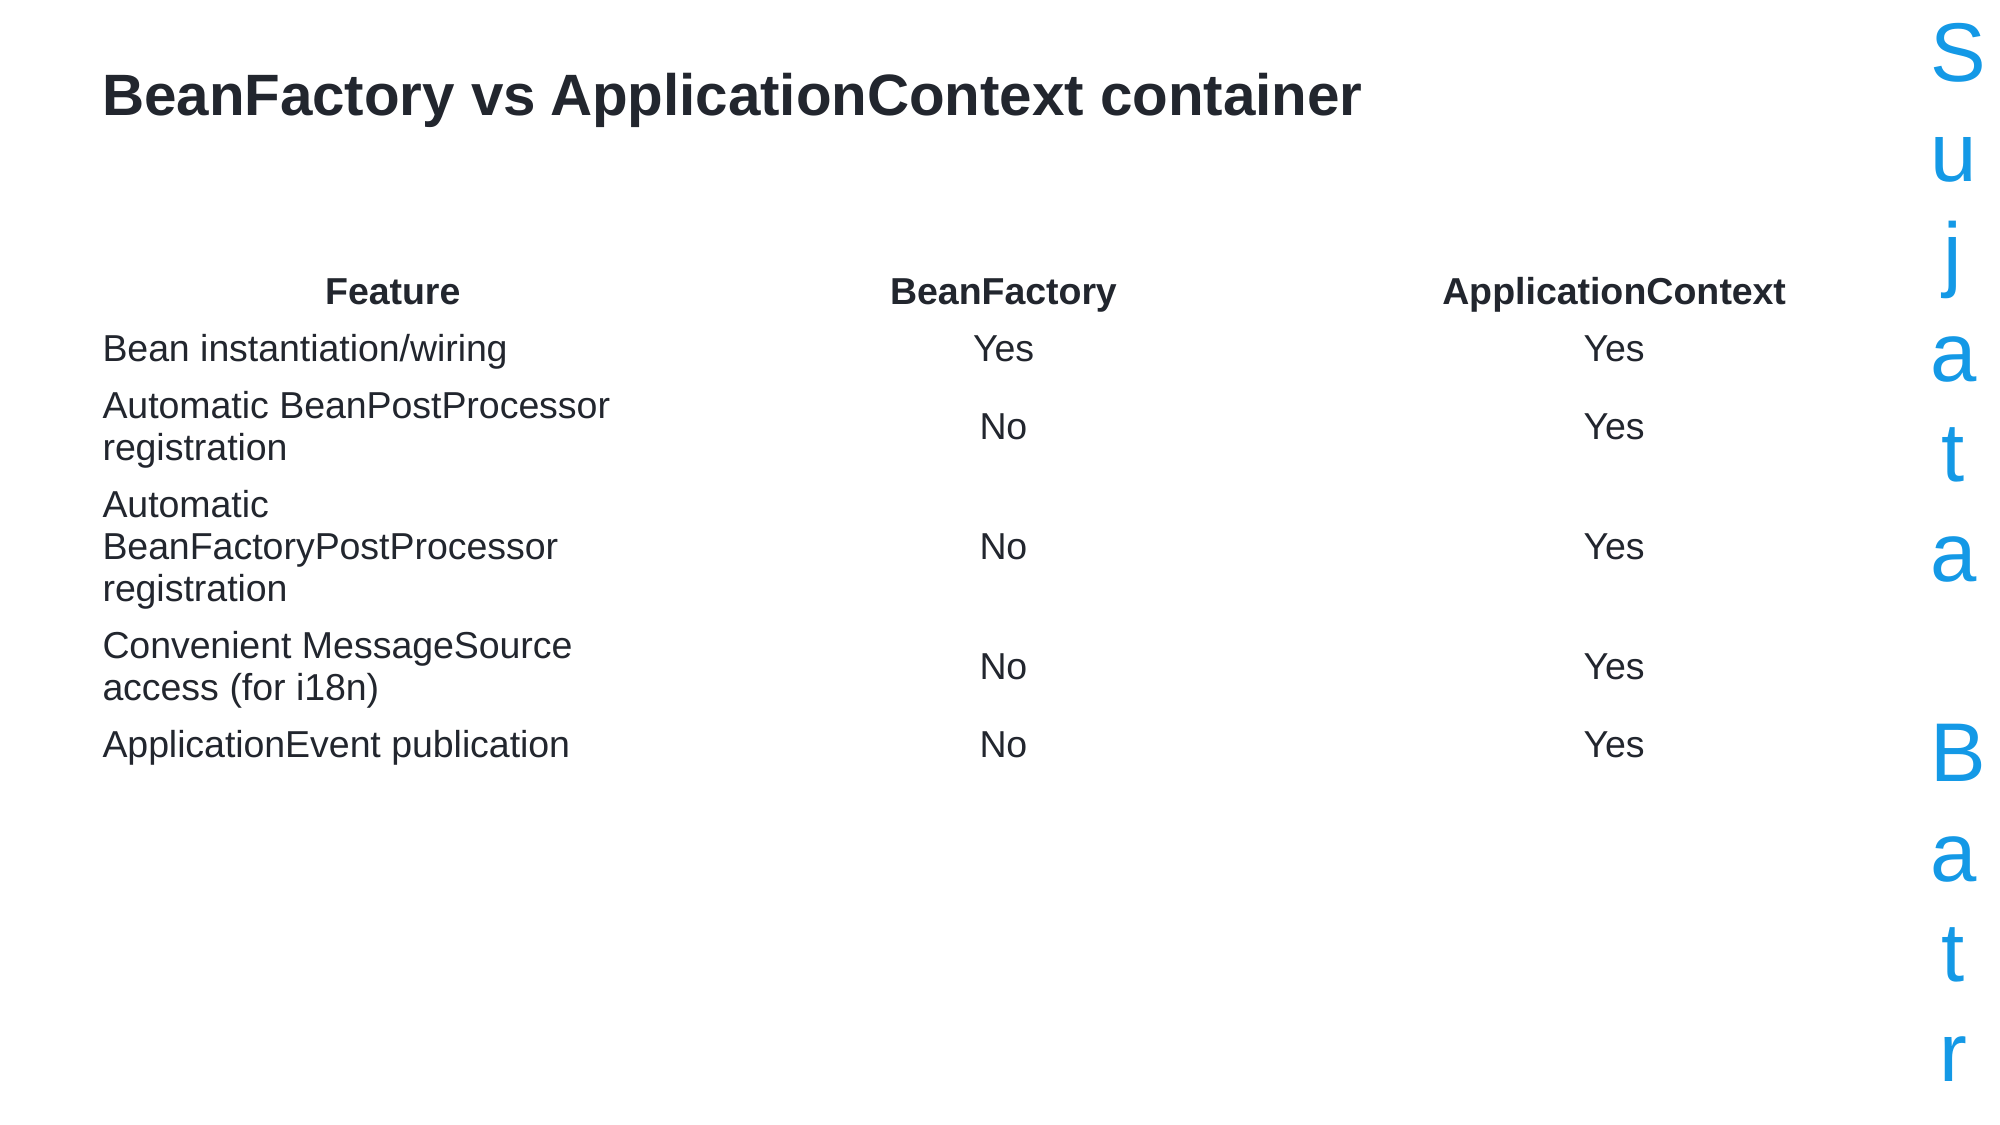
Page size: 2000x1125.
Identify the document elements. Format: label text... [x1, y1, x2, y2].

table_cell No [698, 476, 1309, 617]
text_box Sujata Batra [1915, 0, 1991, 1125]
table_cell No [698, 716, 1309, 773]
table_header BeanFactory [698, 262, 1309, 320]
table_cell Yes [1309, 476, 1915, 617]
table_header ApplicationContext [1309, 262, 1915, 320]
table_cell Yes [1309, 320, 1915, 377]
table_header Feature [88, 262, 698, 320]
text_box BeanFactory vs ApplicationContext container [87, 50, 1915, 163]
table_cell Yes [1309, 716, 1915, 773]
table_cell Automatic BeanPostProcessor registration [88, 377, 698, 476]
table_cell No [698, 377, 1309, 476]
table_cell No [698, 617, 1309, 716]
table_cell Bean instantiation/wiring [88, 320, 698, 377]
table_cell Convenient MessageSource access (for i18n) [88, 617, 698, 716]
table_cell Yes [1309, 377, 1915, 476]
table_cell Yes [1309, 617, 1915, 716]
table_cell Yes [698, 320, 1309, 377]
table_cell Automatic BeanFactoryPostProcessor registration [88, 476, 698, 617]
table_cell ApplicationEvent publication [88, 716, 698, 773]
